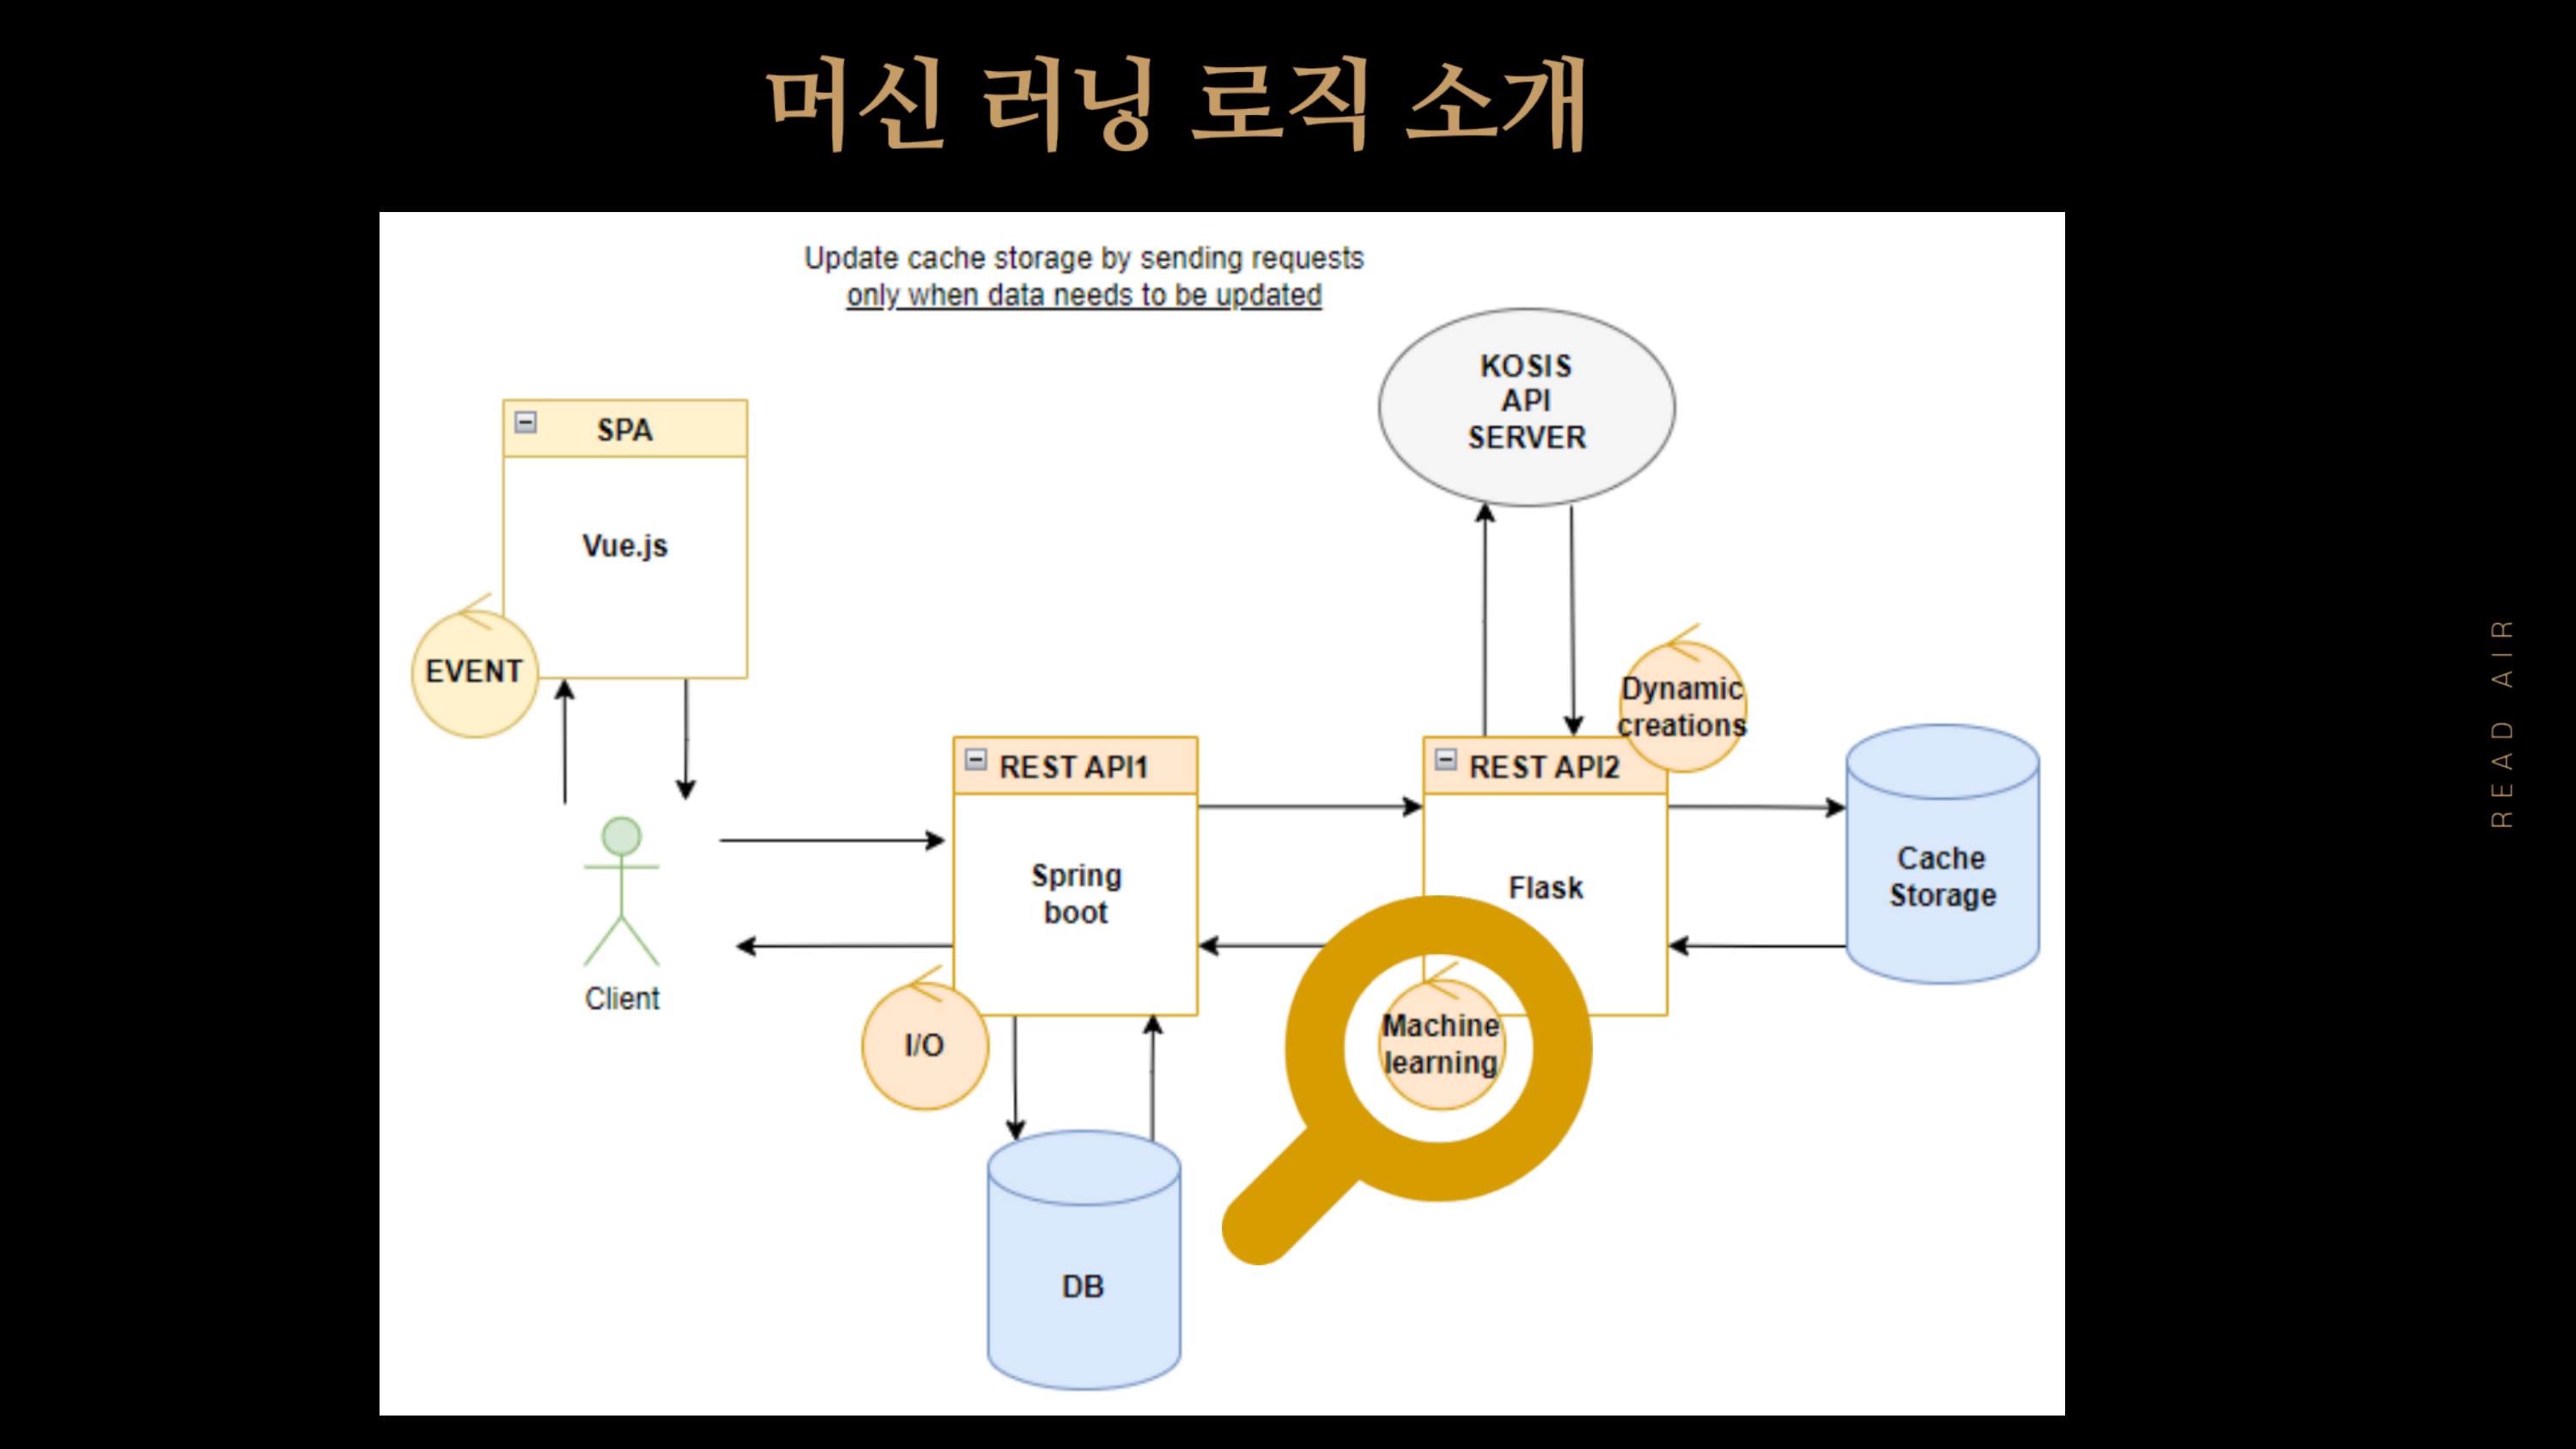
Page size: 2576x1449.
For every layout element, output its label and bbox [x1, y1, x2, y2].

picture [2287, 610, 2576, 1038]
text_box [1222, 894, 1593, 1265]
text_box [380, 212, 2066, 1416]
picture [744, 19, 1632, 201]
